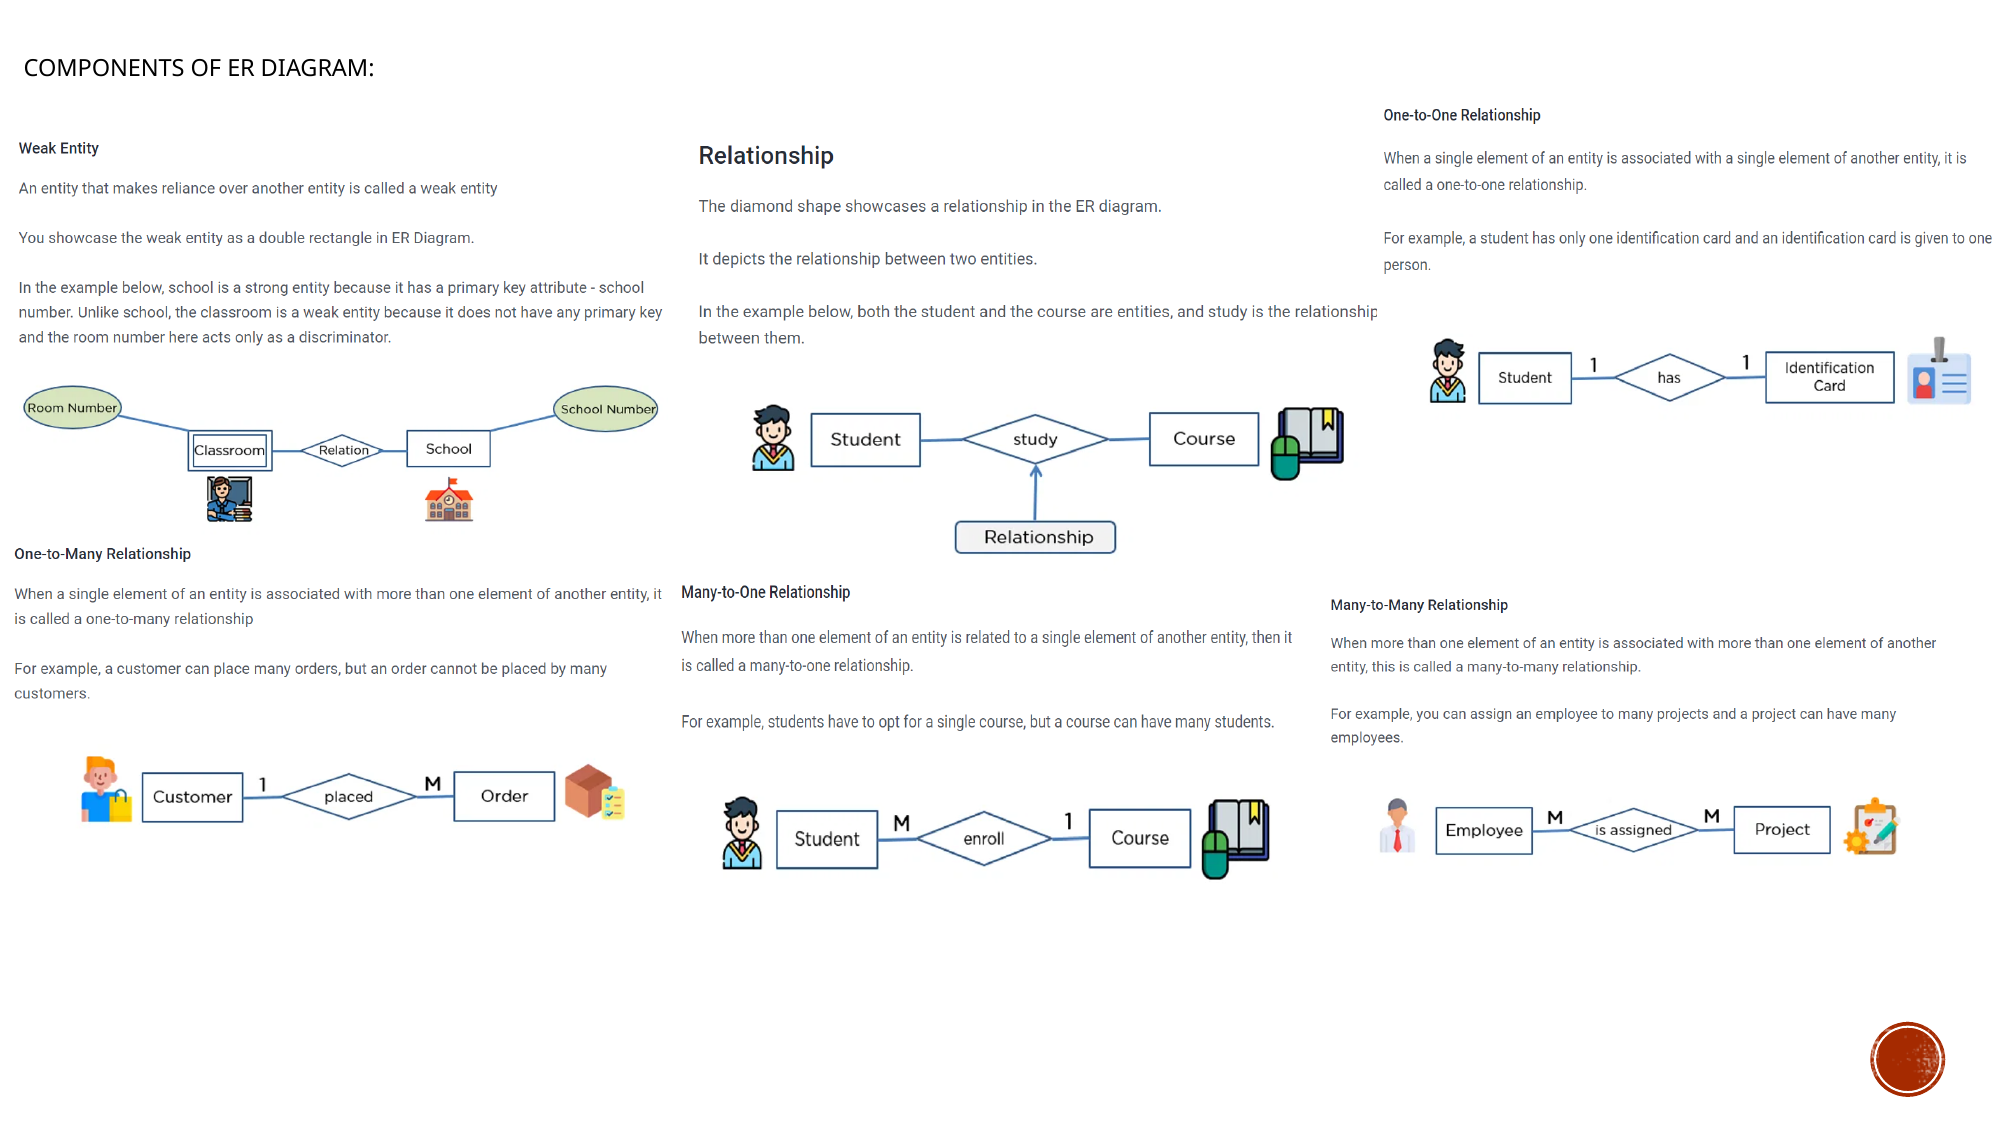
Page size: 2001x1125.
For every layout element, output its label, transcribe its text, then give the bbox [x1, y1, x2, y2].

picture [1325, 592, 1942, 870]
picture [8, 546, 666, 829]
title Components of er diagram: [8, 48, 1659, 90]
picture [678, 97, 1995, 571]
picture [677, 578, 1295, 885]
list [7, 134, 677, 537]
